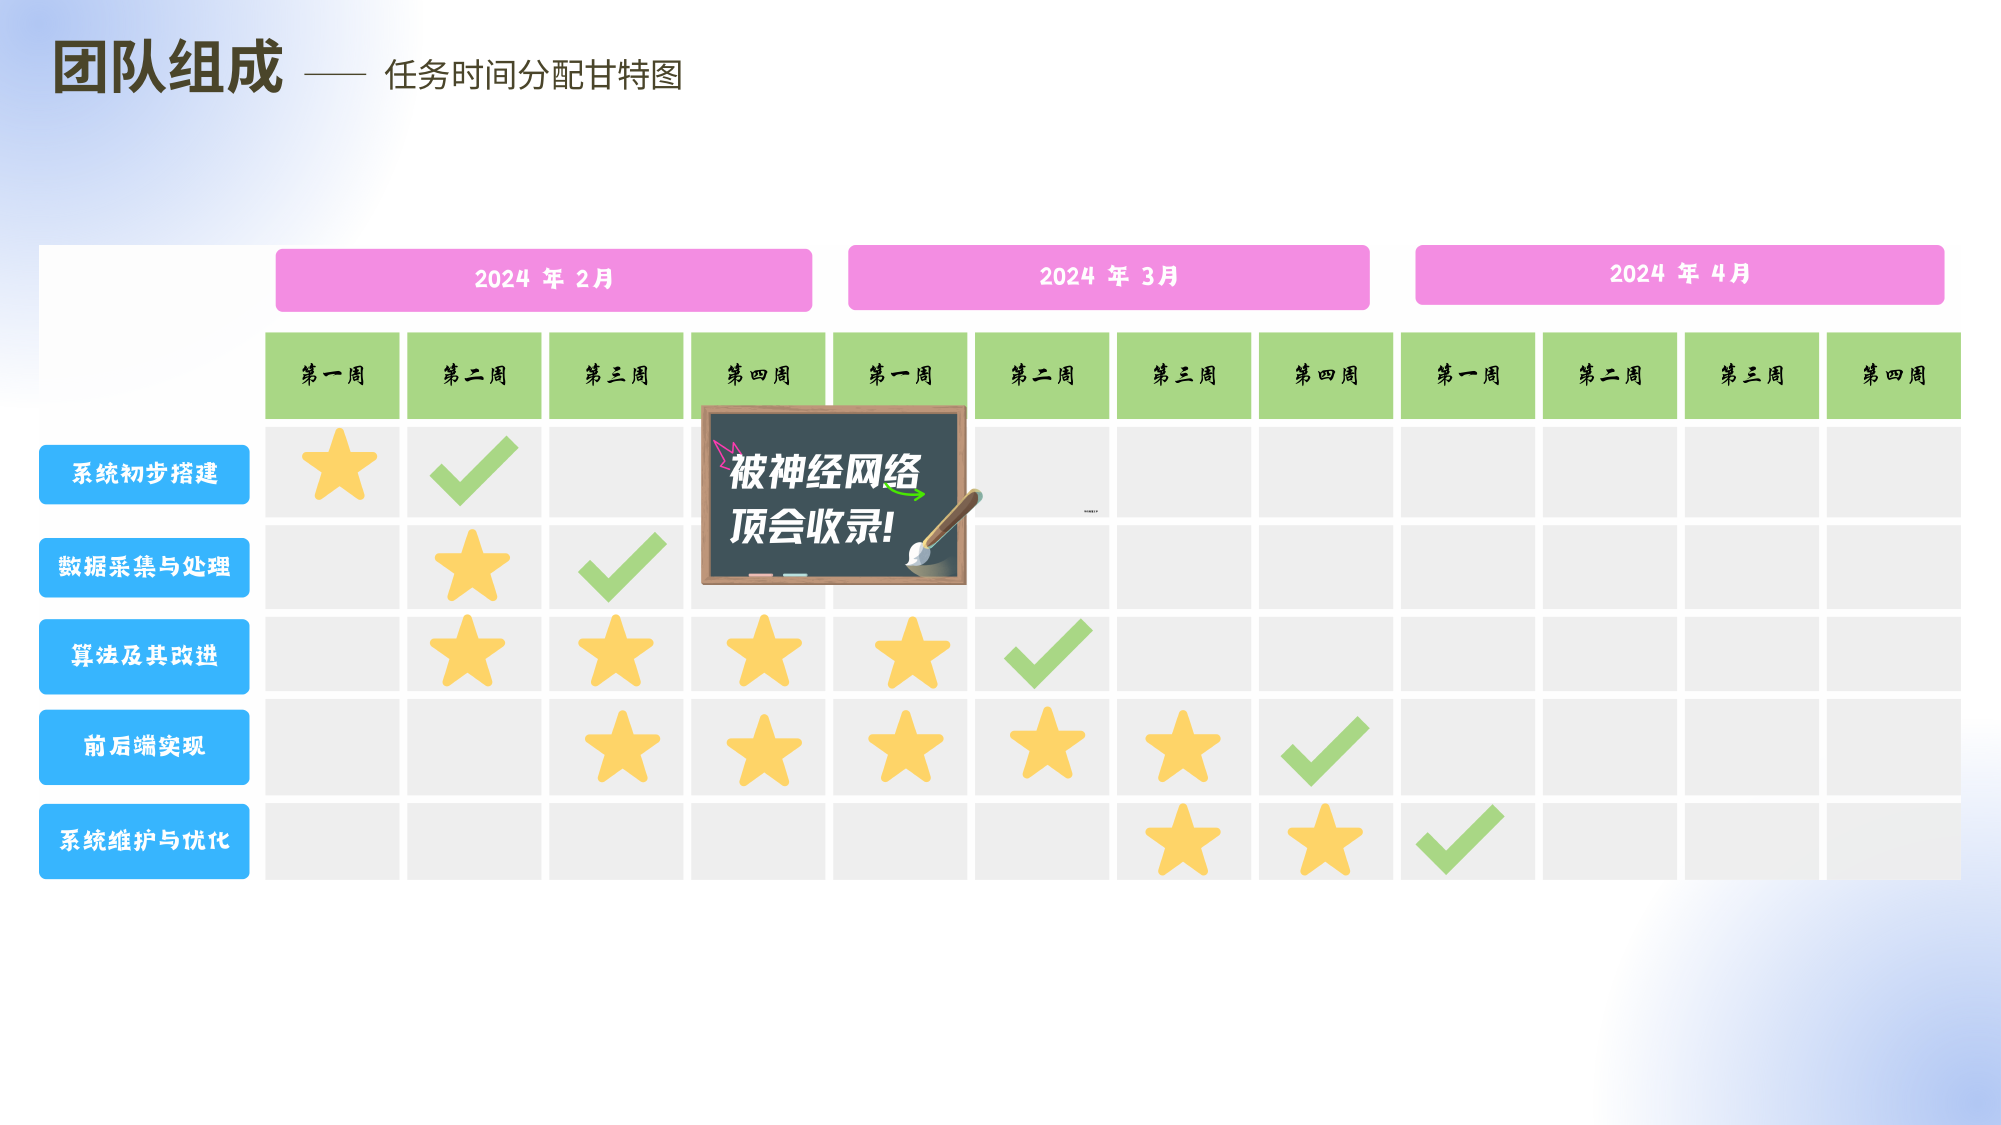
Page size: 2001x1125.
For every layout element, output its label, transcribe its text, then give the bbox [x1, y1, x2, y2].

picture [39, 245, 1961, 880]
text_box 团队组成 [36, 23, 420, 108]
text_box —— 任务时间分配甘特图 [288, 26, 898, 102]
text_box [1591, 717, 2000, 1125]
text_box [0, 0, 425, 410]
